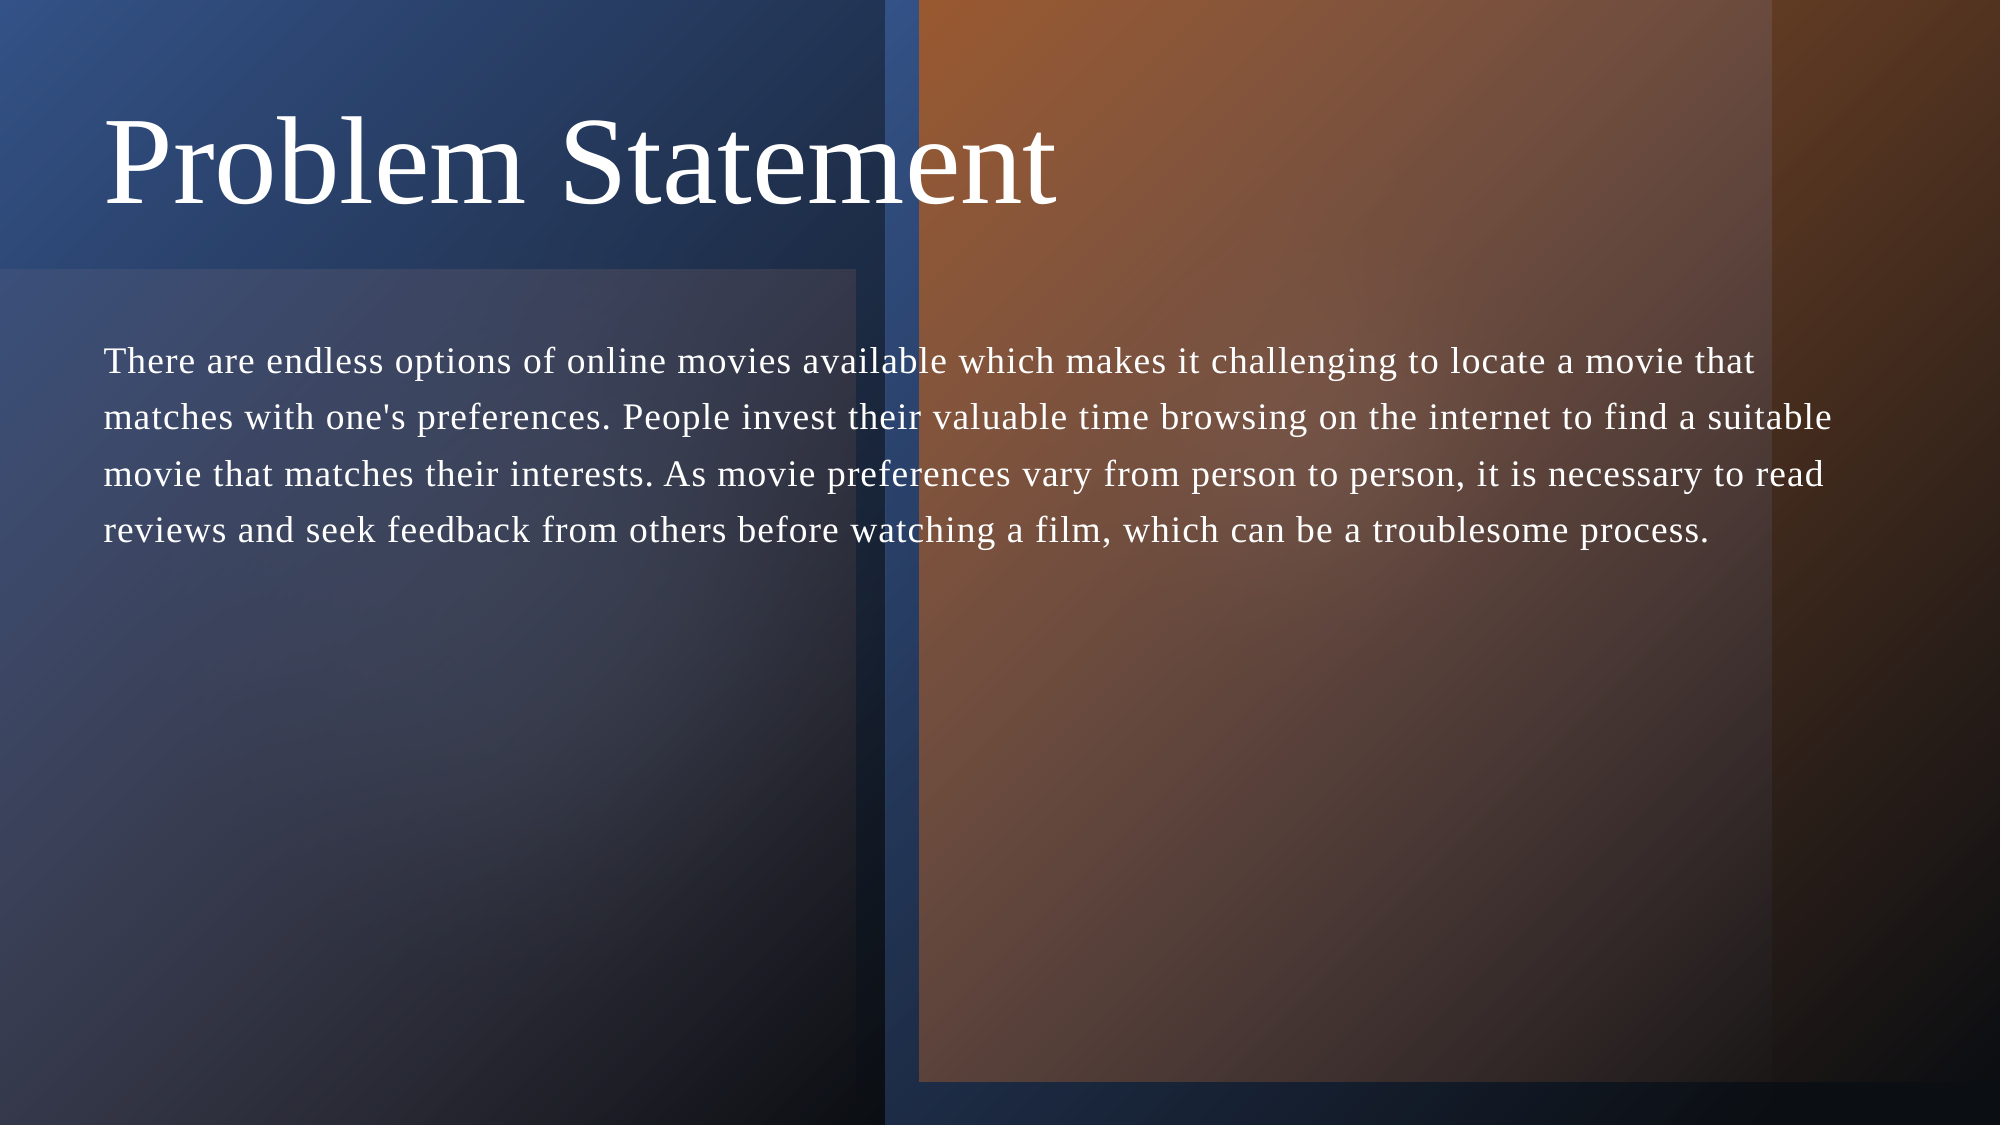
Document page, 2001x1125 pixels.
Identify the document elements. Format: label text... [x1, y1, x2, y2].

title Problem Statement [88, 88, 1910, 317]
list There are endless options of online movies available which makes it challenging to locate a movie that matches with one's preferences. People invest their valuable time browsing on the internet to find a suitable movie that matches their interests. As movie preferences vary from person to person, it is necessary to read reviews and seek feedback from others before watching a film, which can be a troublesome process. [88, 317, 1910, 1035]
